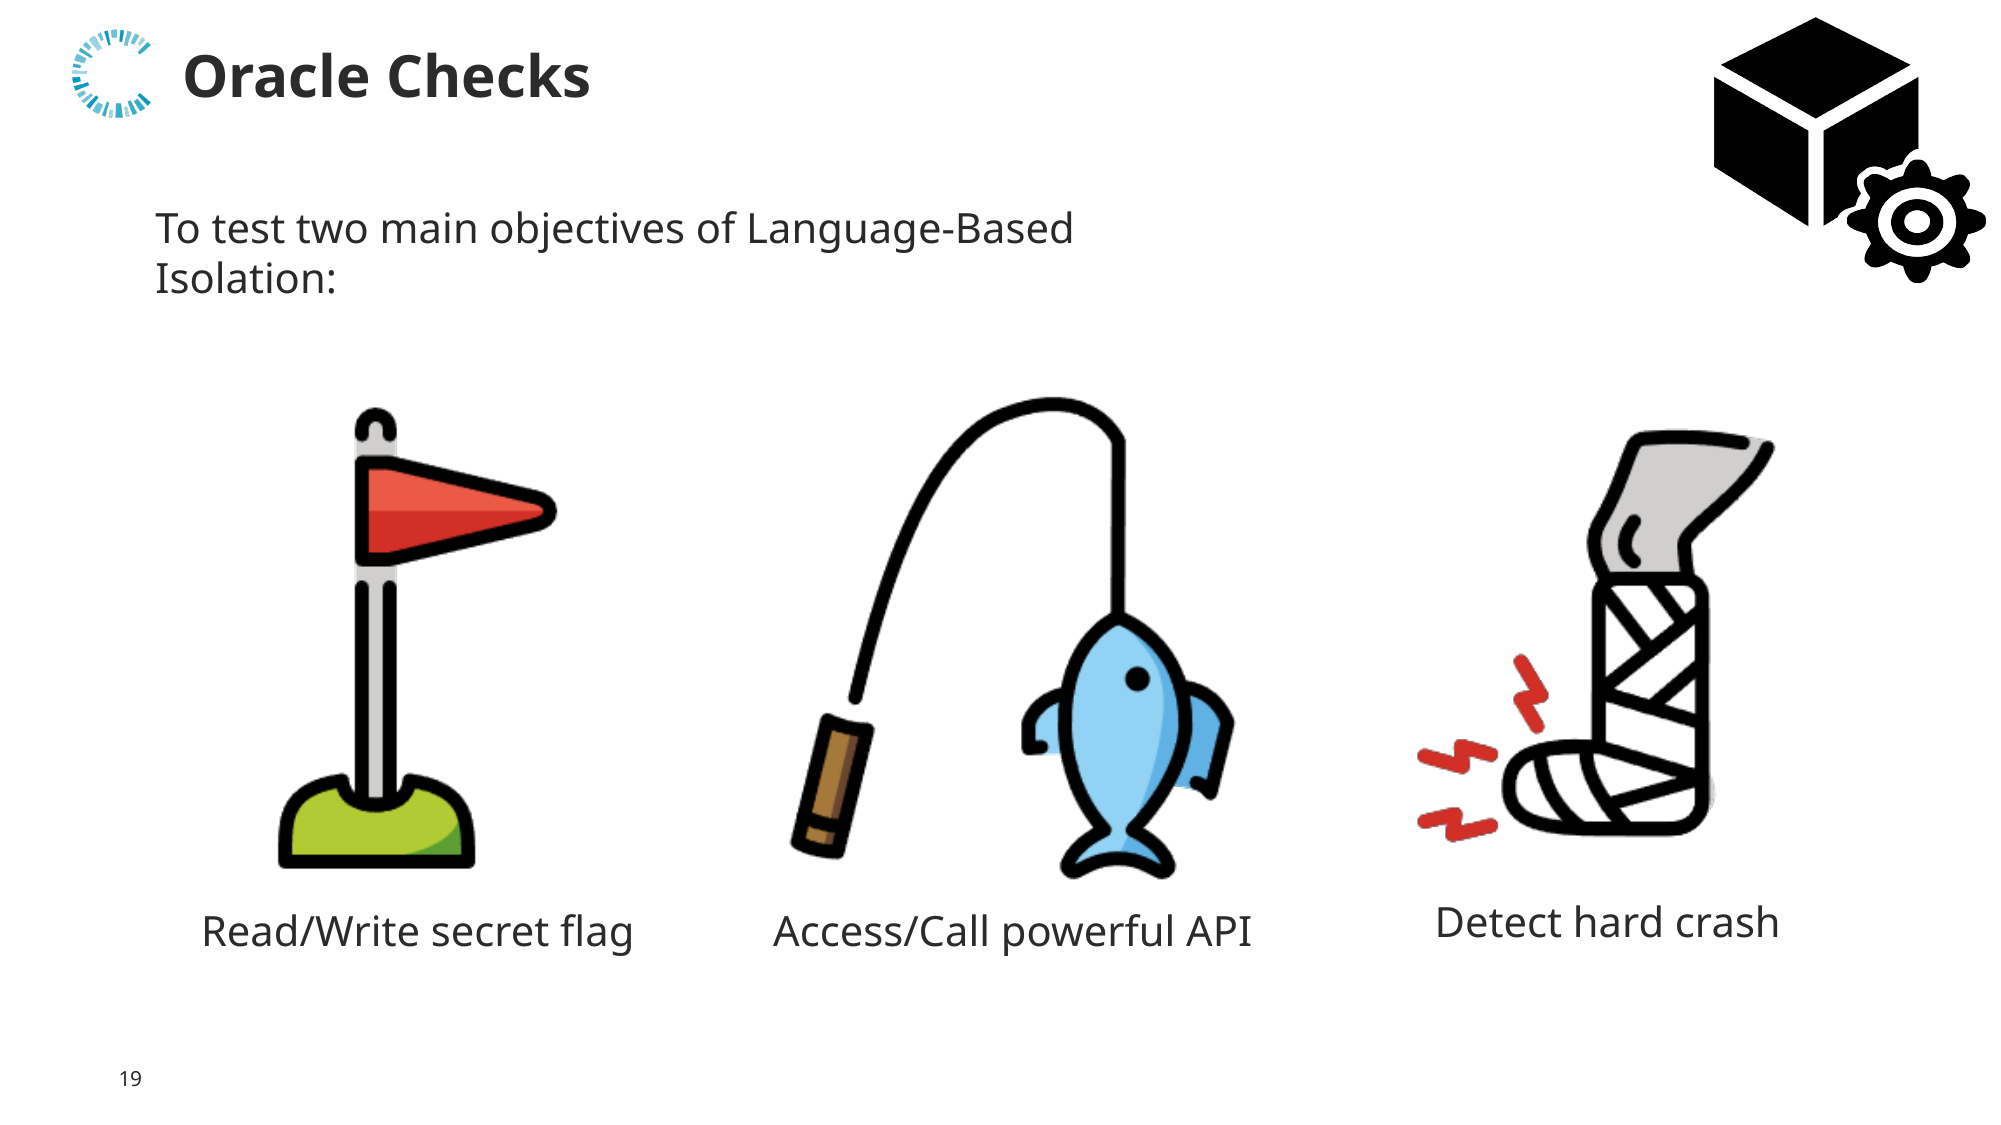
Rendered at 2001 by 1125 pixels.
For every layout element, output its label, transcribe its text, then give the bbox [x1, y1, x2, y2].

picture [72, 29, 167, 118]
title Oracle Checks [167, 29, 1714, 119]
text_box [145, 387, 691, 964]
slide_number 19 [52, 1052, 143, 1094]
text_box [1335, 387, 1881, 954]
picture [1714, 17, 1986, 283]
text_box To test two main objectives of Language-Based Isolation: [117, 194, 1119, 310]
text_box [740, 387, 1286, 964]
